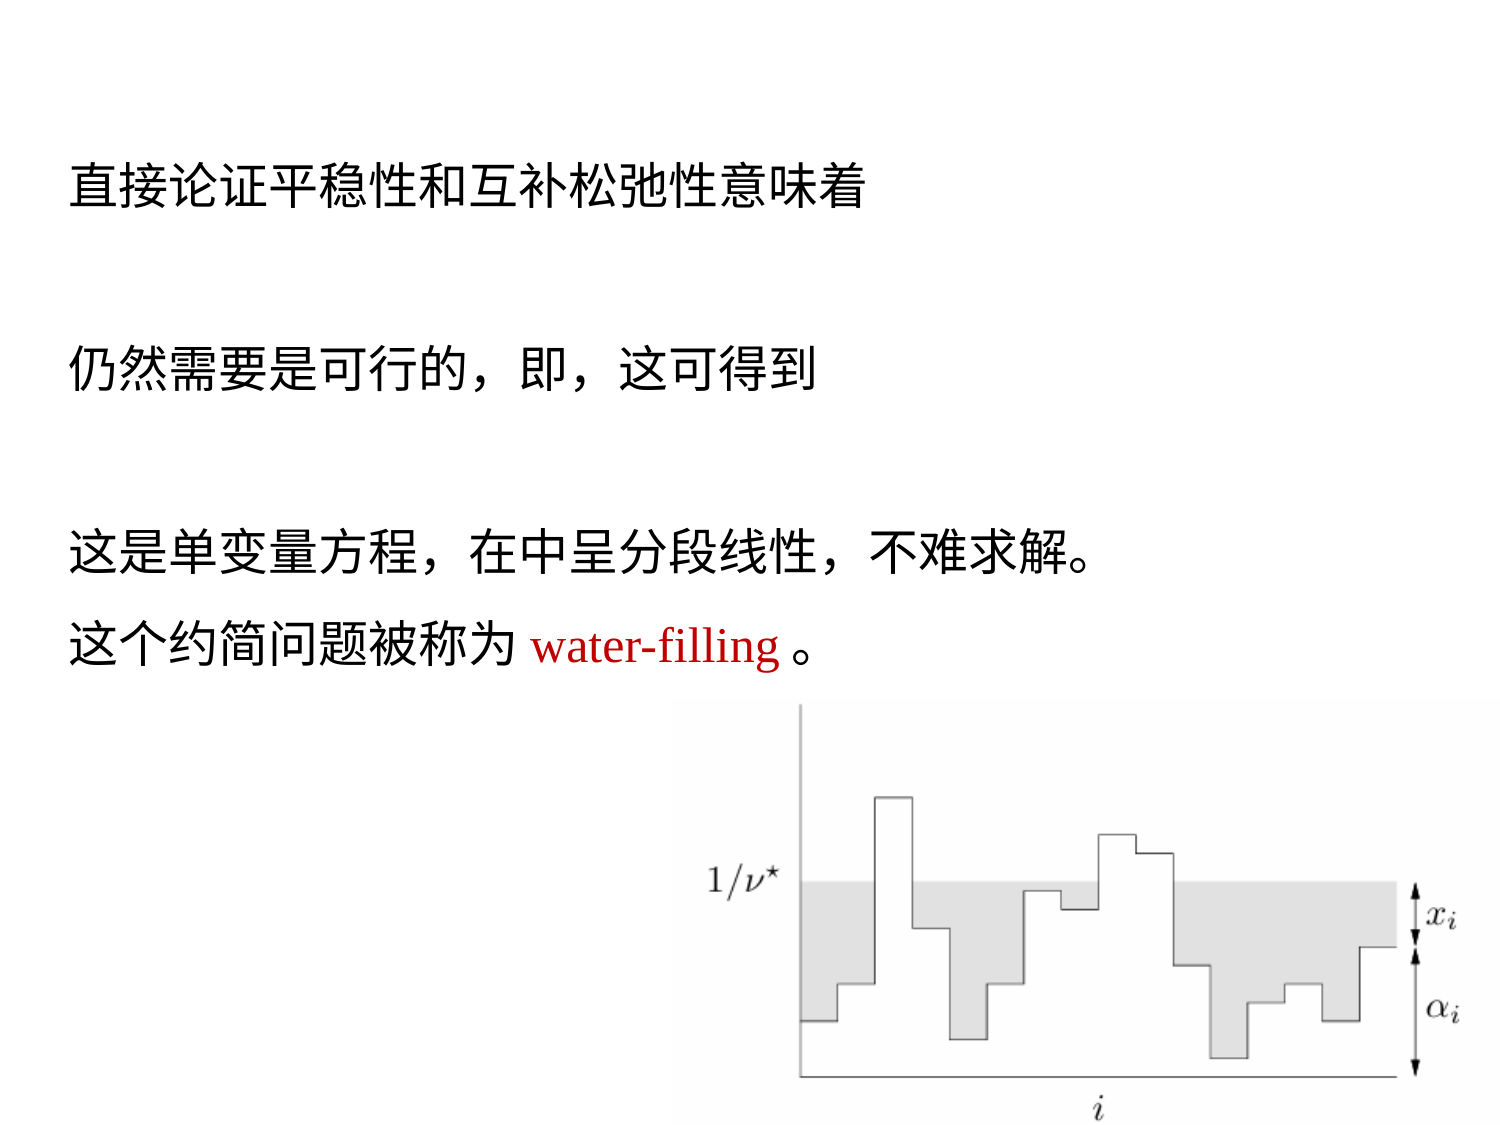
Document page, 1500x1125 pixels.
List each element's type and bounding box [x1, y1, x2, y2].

picture [671, 698, 1500, 1125]
